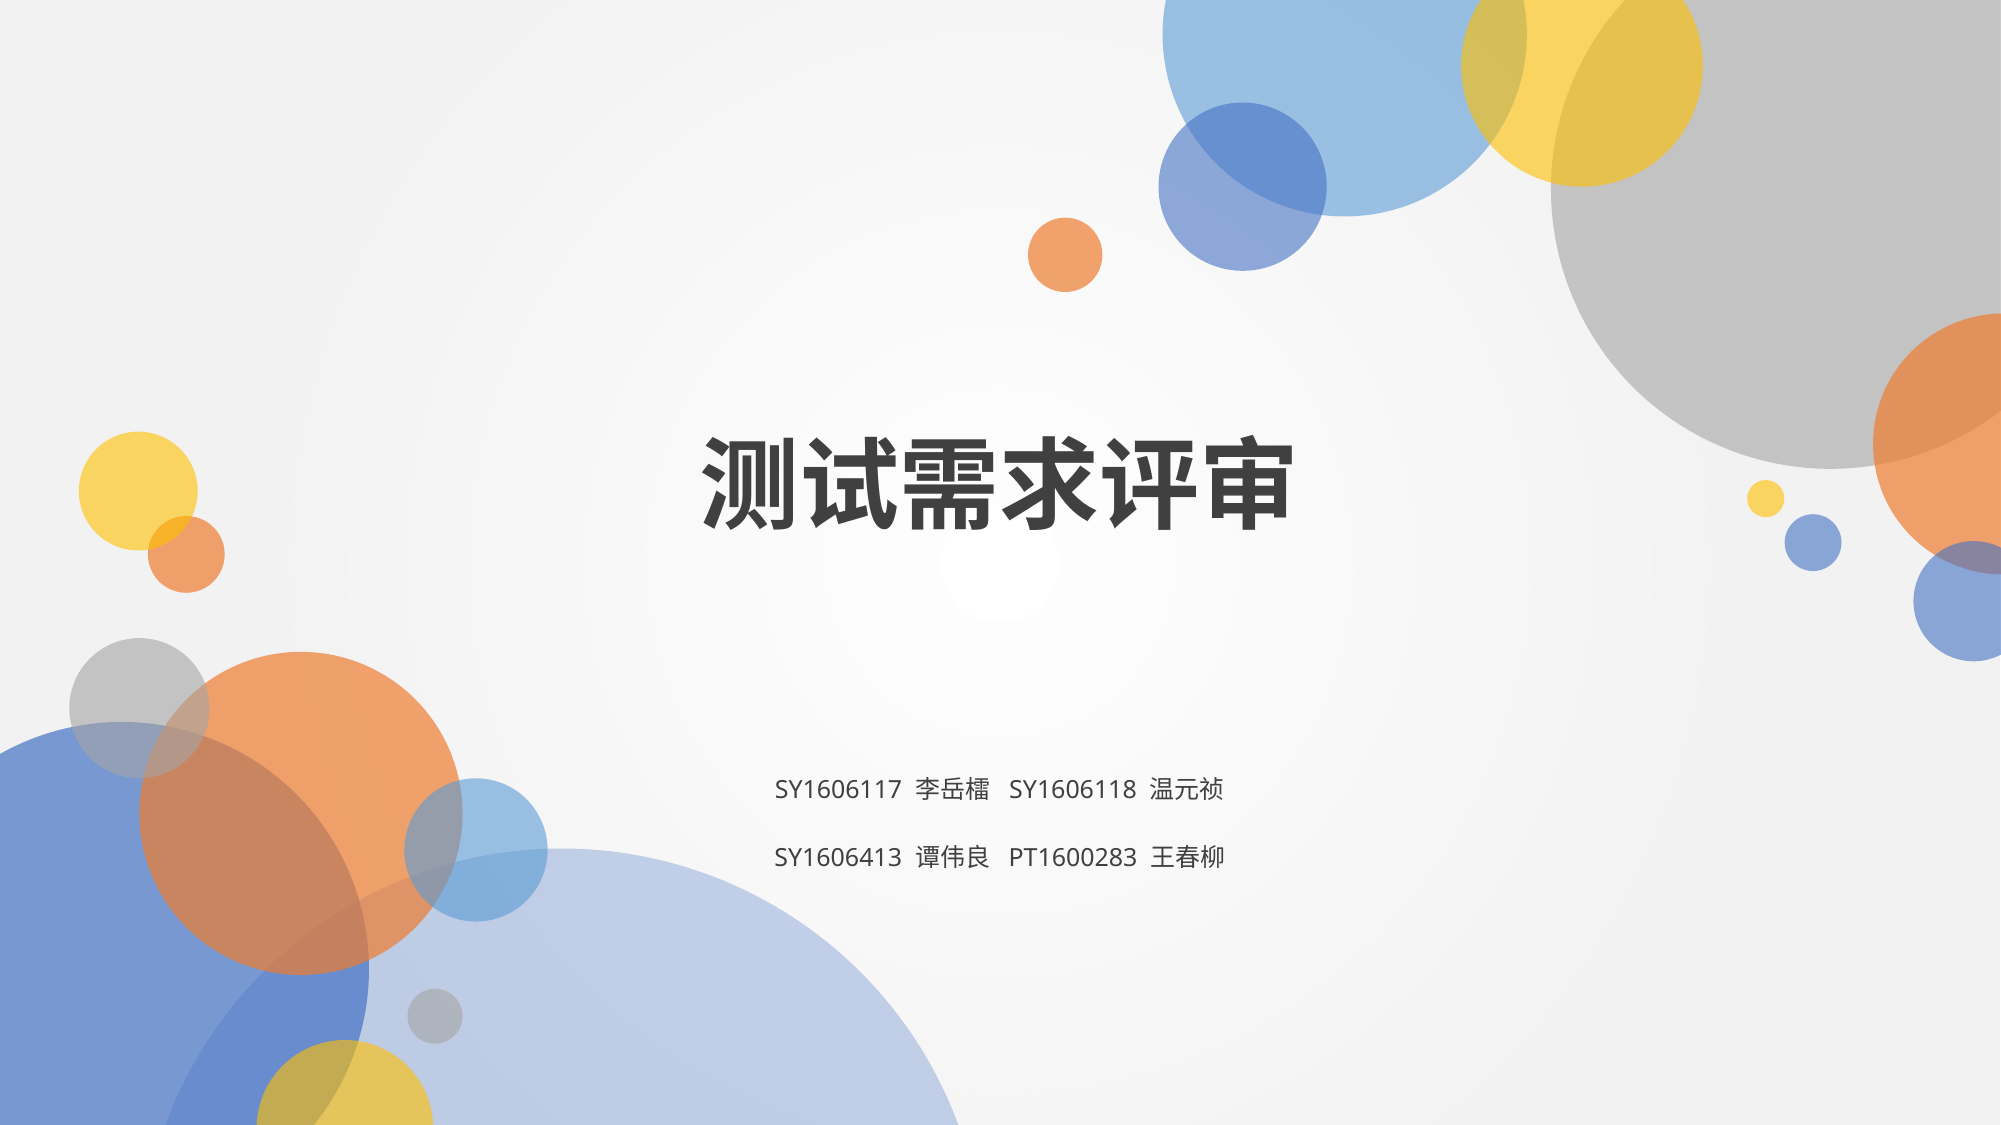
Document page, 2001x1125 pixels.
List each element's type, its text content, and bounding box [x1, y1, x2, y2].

list 测试需求评审 [513, 409, 1487, 633]
list SY1606117 李岳檑 SY1606118 温元祯 SY1606413 谭伟良 PT1600283 王春柳 [513, 751, 1487, 1054]
